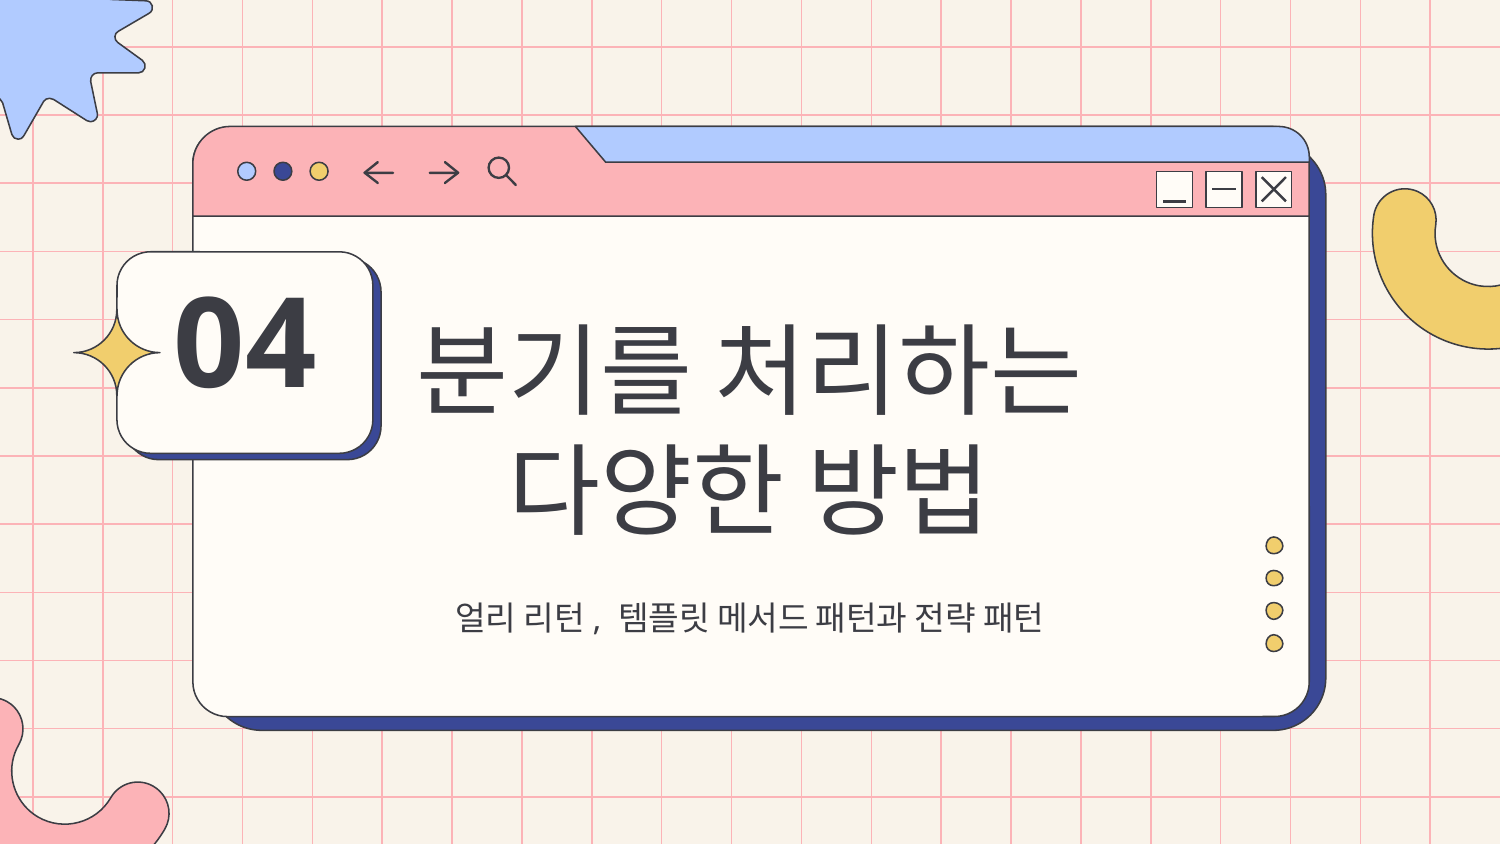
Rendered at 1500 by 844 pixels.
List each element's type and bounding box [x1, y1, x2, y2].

text_box [116, 251, 382, 460]
text_box [73, 331, 111, 375]
text_box [192, 126, 1326, 731]
